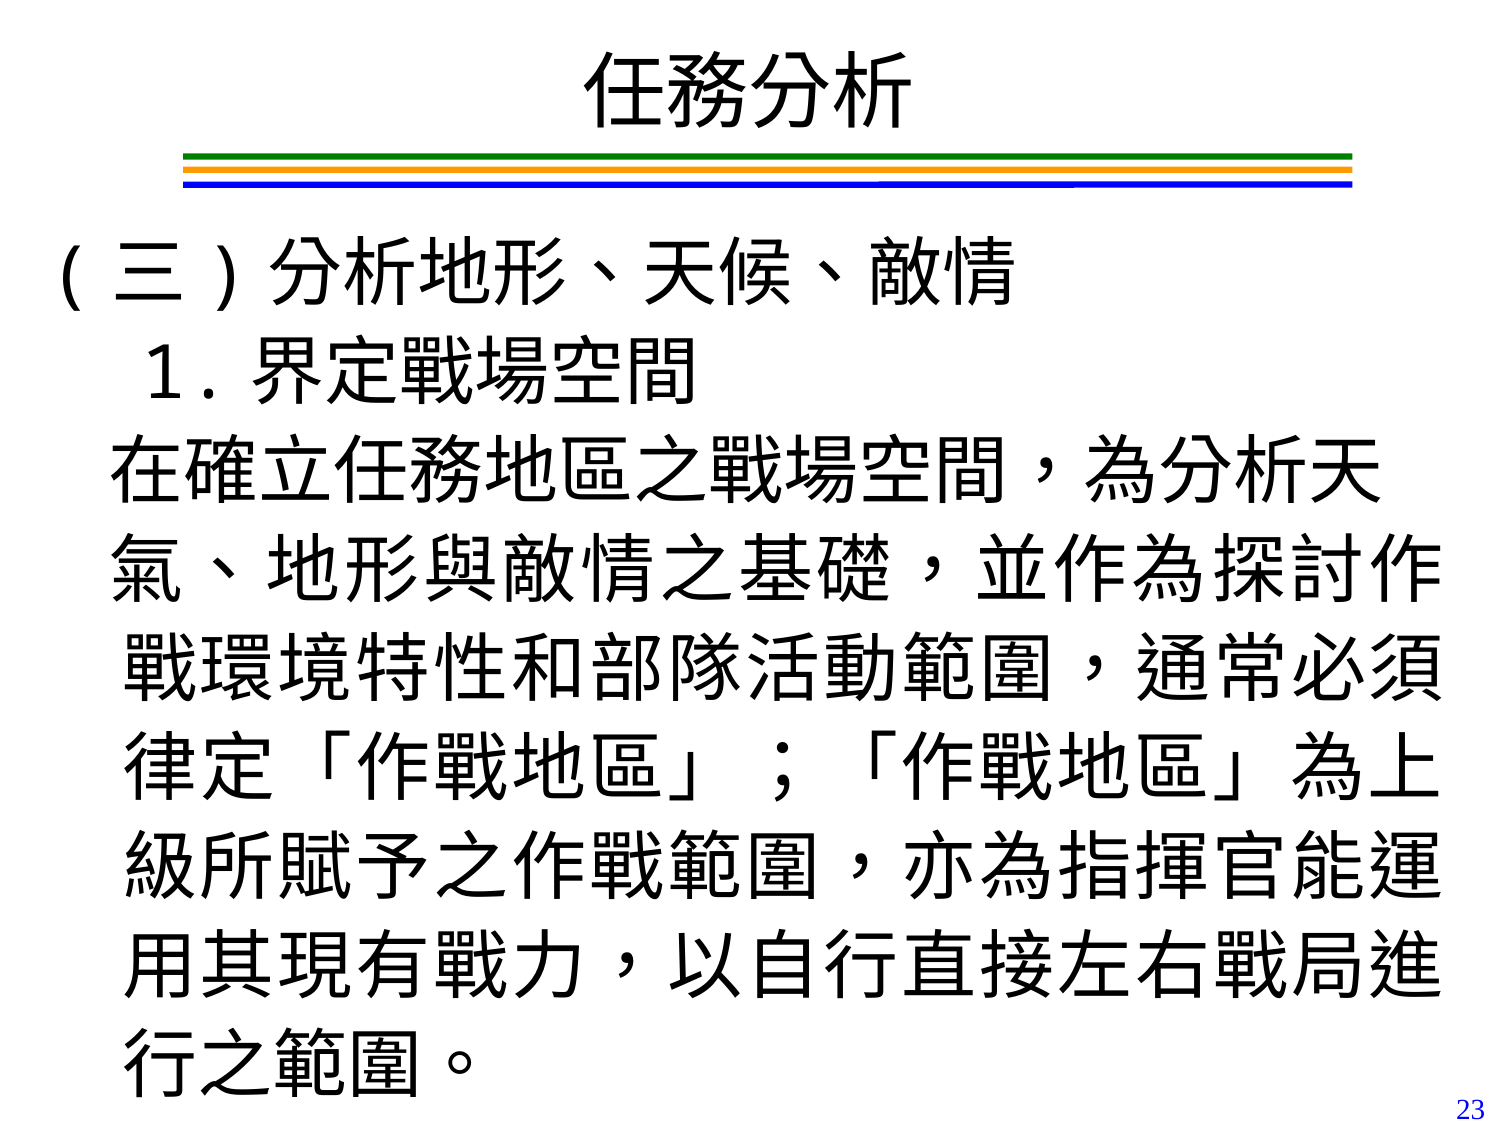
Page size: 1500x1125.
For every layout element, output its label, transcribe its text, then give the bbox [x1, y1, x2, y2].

slide_number 23 [1150, 1082, 1500, 1119]
text_box (三)分析地形、天候、敵情 1.界定戰場空間 在確立任務地區之戰場空間，為分析天 氣、地形與敵情之基礎，並作為探討作戰環境特性和部隊活動範圍，通常必須律定「作戰地區」；「作戰地區」為上級所賦予之作戰範圍，亦為指揮官能運用其現有戰力，以自行直接左右戰局進行之範圍。 [33, 208, 1459, 1094]
text_box 任務分析 [258, 31, 1239, 146]
